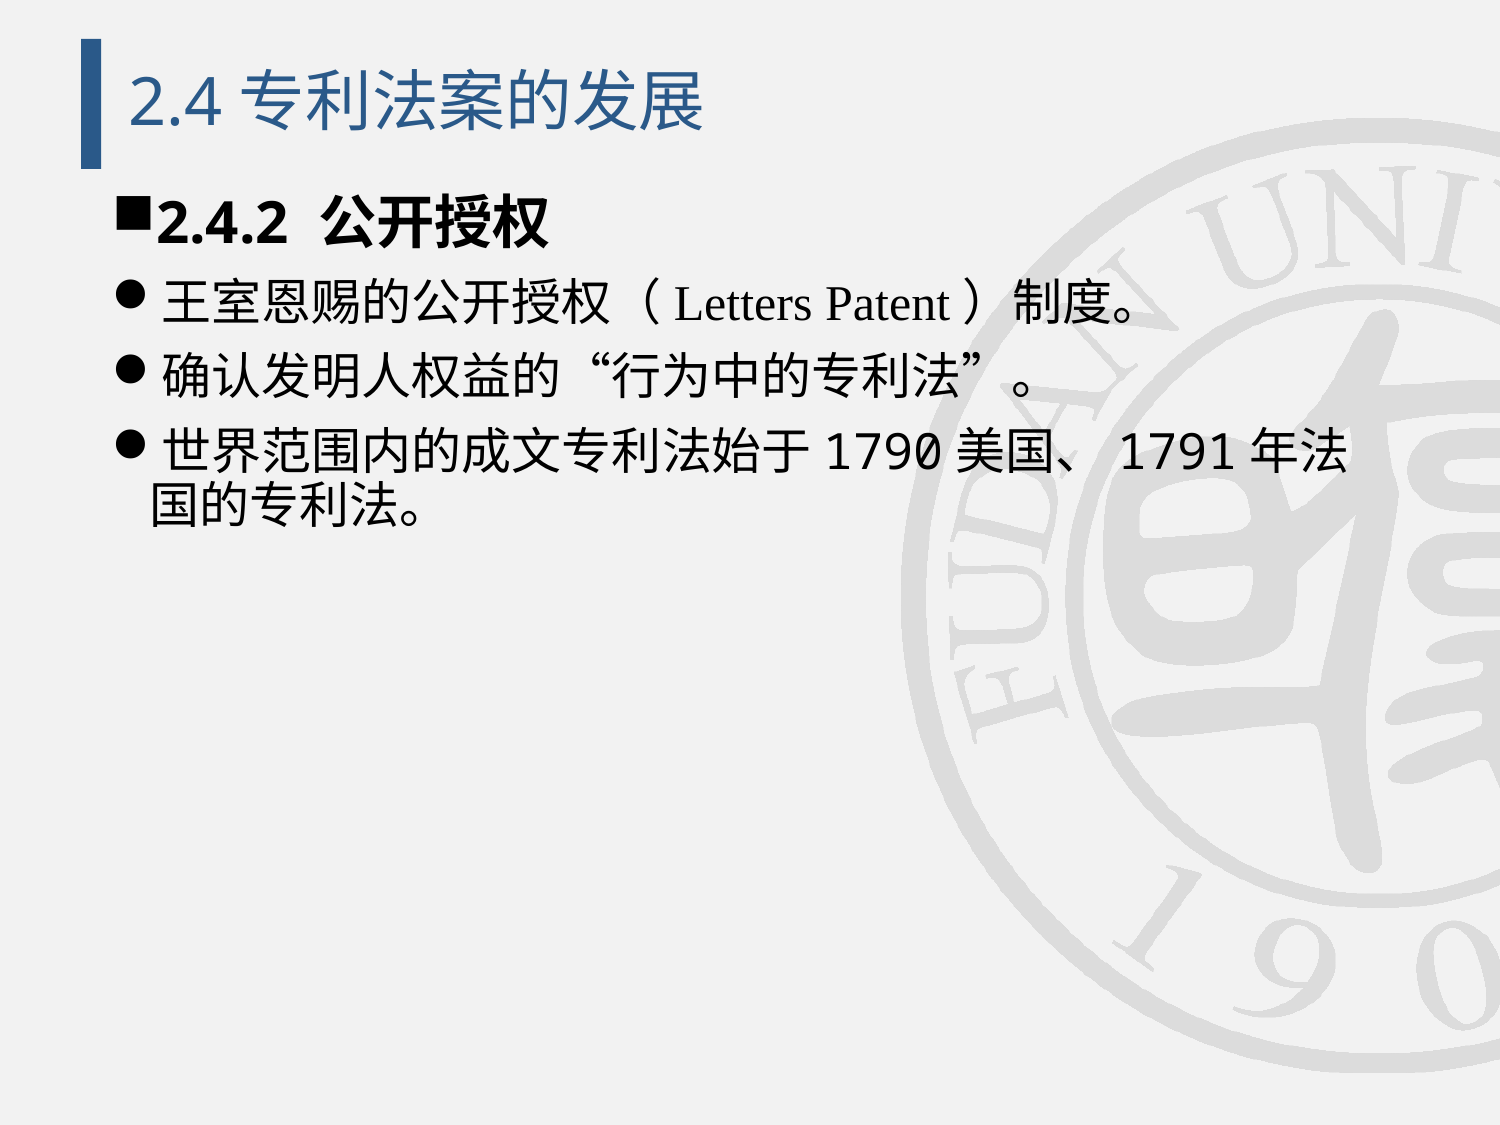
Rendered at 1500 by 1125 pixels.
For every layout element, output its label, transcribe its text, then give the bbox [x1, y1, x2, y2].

list 2.4.2 公开授权 王室恩赐的公开授权（Letters Patent）制度。 确认发明人权益的“行为中的专利法”。 世界范围内的成文专利法始于1790美国、1791年法国的专利法。 [96, 185, 1387, 1014]
title 2.4专利法案的发展 [113, 49, 1387, 159]
